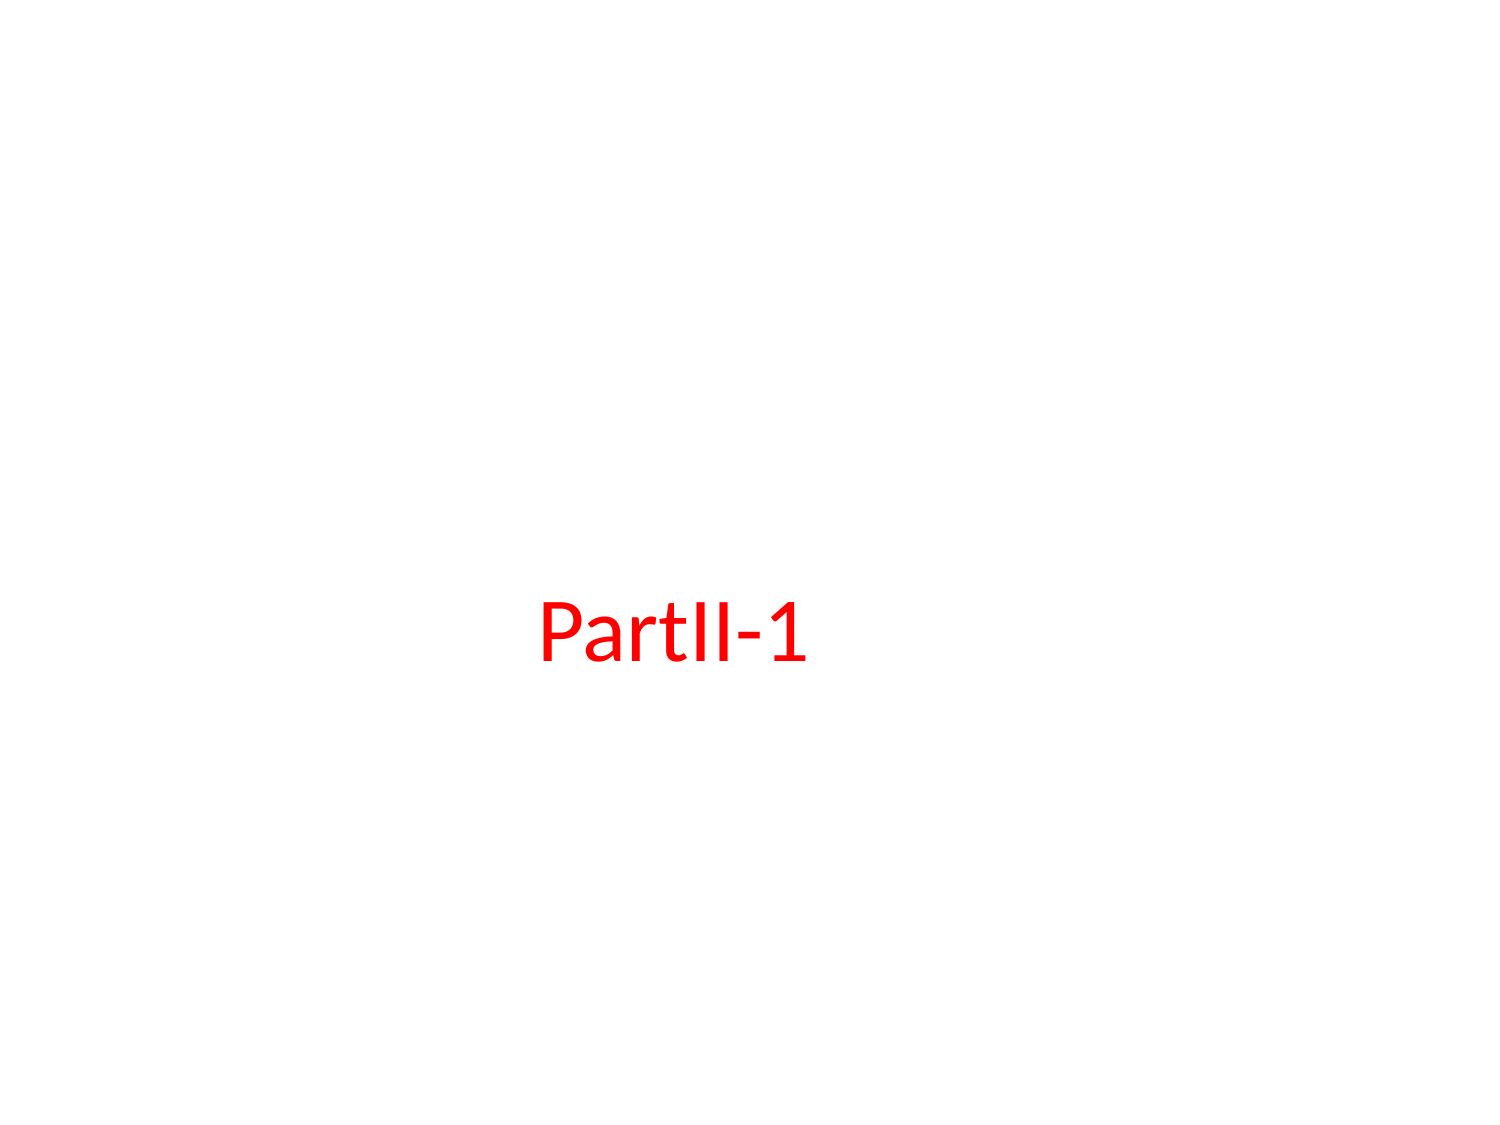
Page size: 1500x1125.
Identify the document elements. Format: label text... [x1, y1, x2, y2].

text_box PartII-1 [398, 562, 826, 688]
